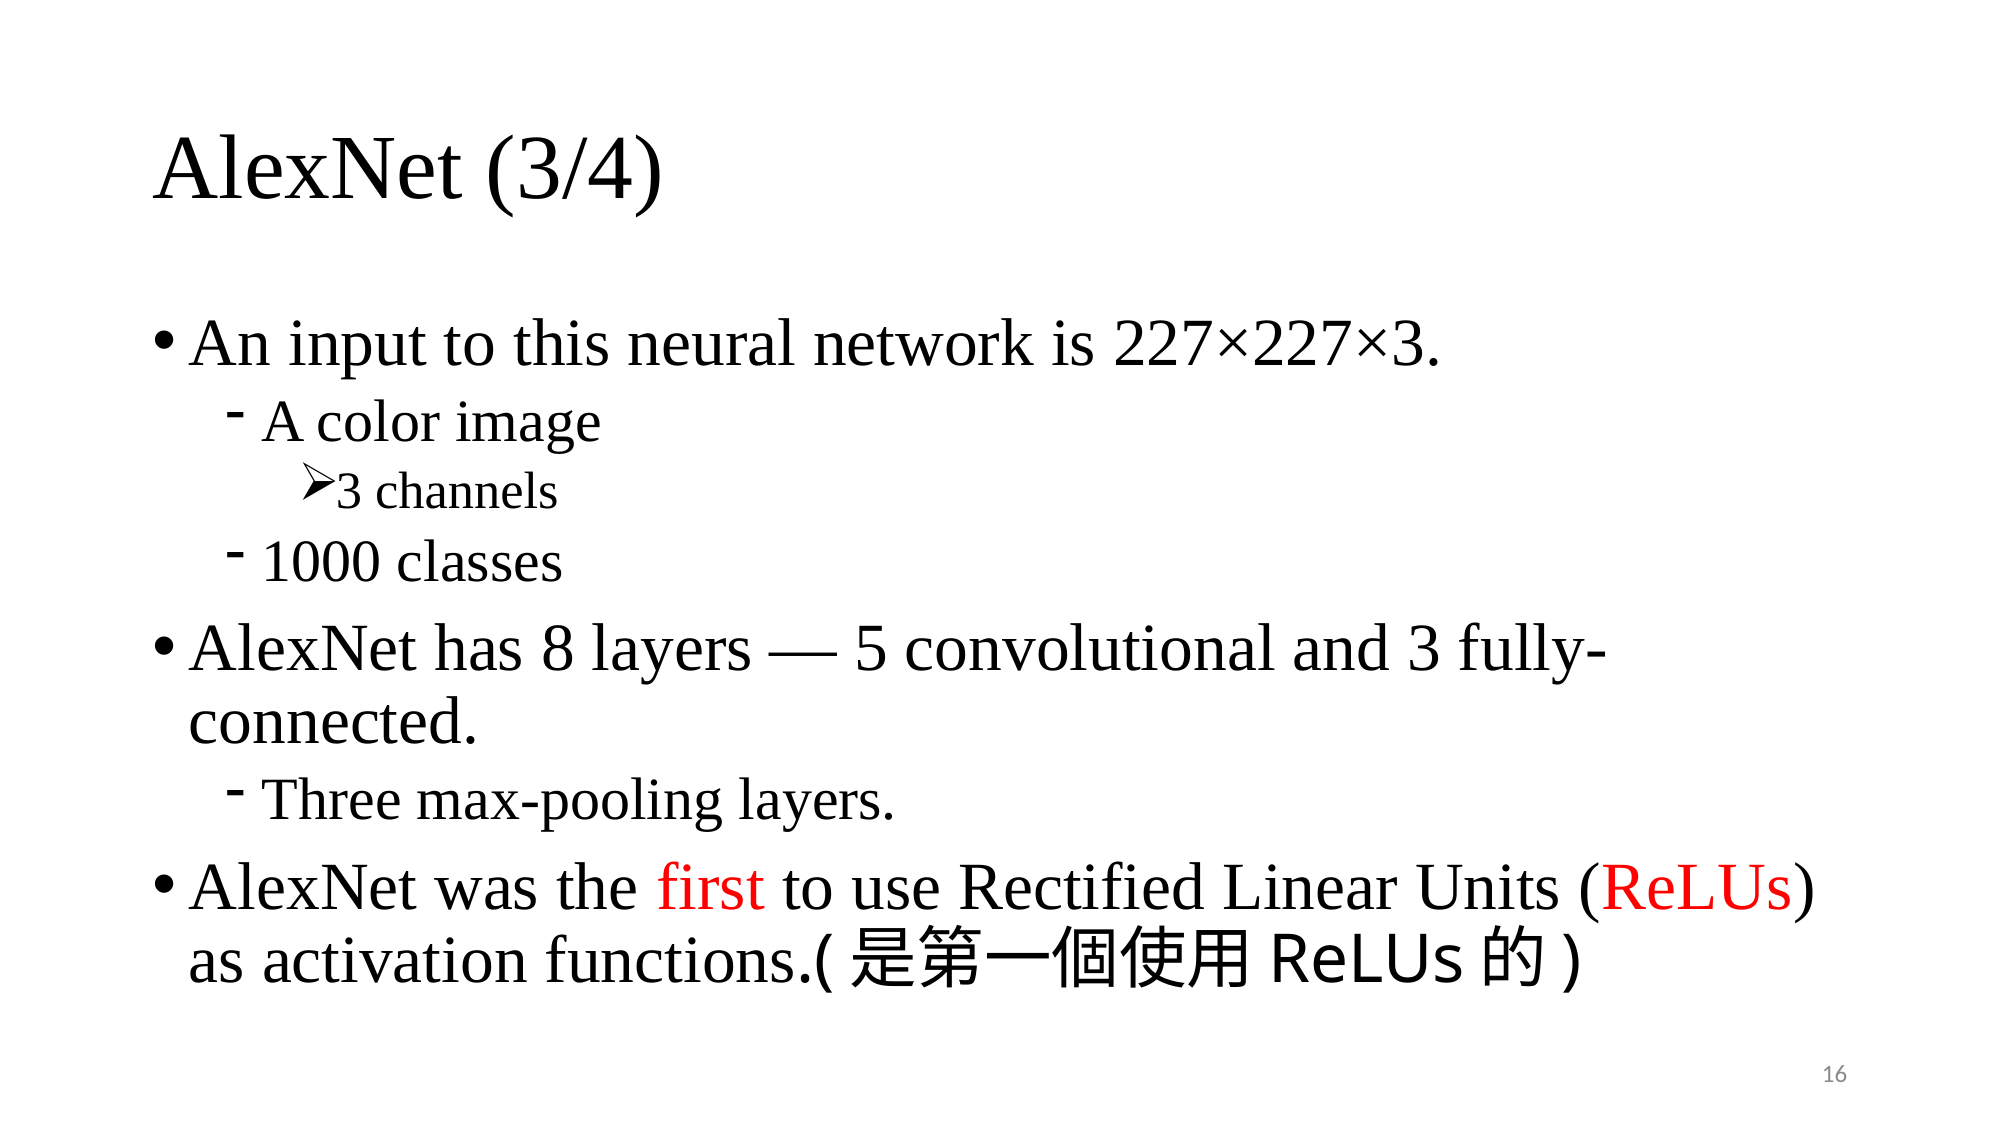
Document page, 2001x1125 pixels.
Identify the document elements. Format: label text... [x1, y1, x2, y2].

list An input to this neural network is 227×227×3. A color image 3 channels 1000 classes AlexNet has 8 layers — 5 convolutional and 3 fully-connected. Three max-pooling layers. AlexNet was the first to use Rectified Linear Units (ReLUs) as activation functions.(是第一個使用ReLUs的) [137, 299, 1863, 1014]
title AlexNet (3/4) [137, 59, 1863, 278]
slide_number 16 [1412, 1042, 1863, 1103]
